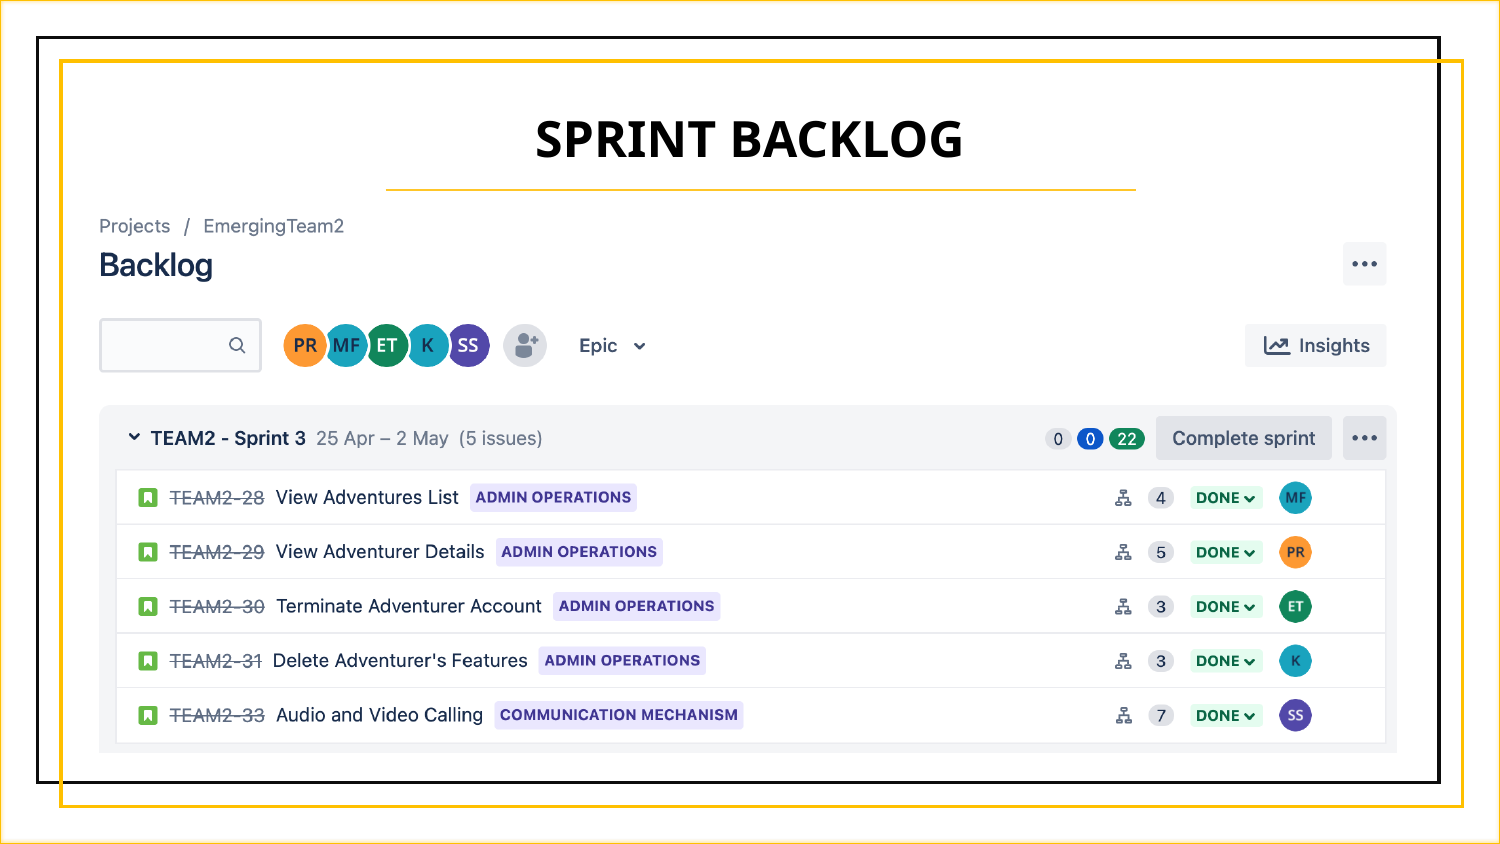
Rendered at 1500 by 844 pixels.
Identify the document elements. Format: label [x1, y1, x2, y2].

picture [96, 201, 1397, 753]
text_box [0, 0, 1500, 844]
